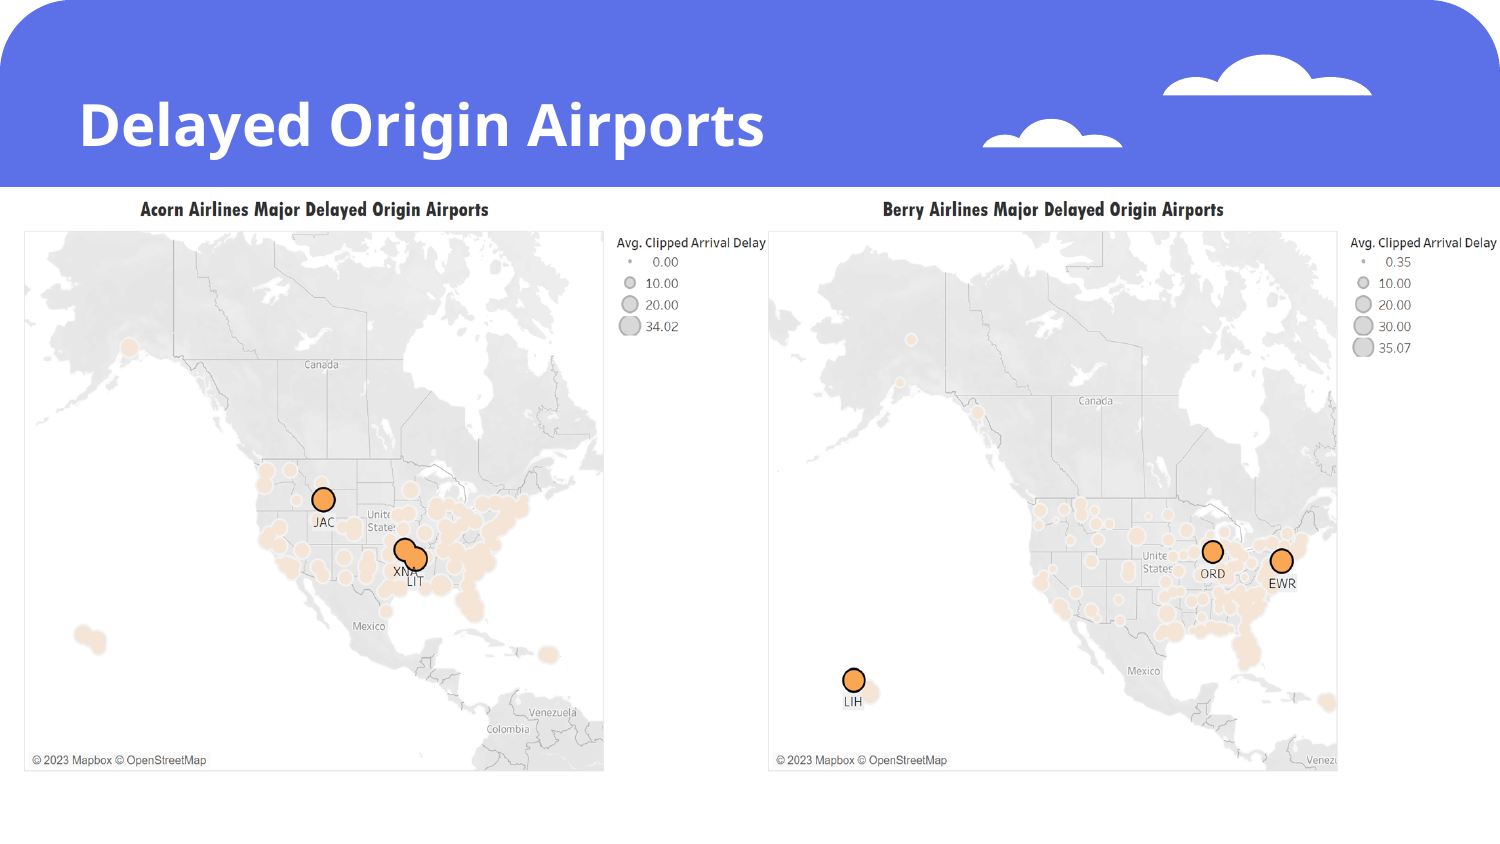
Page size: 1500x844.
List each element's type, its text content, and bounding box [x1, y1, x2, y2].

picture [24, 191, 1500, 780]
title Delayed Origin Airports [63, 72, 1387, 167]
